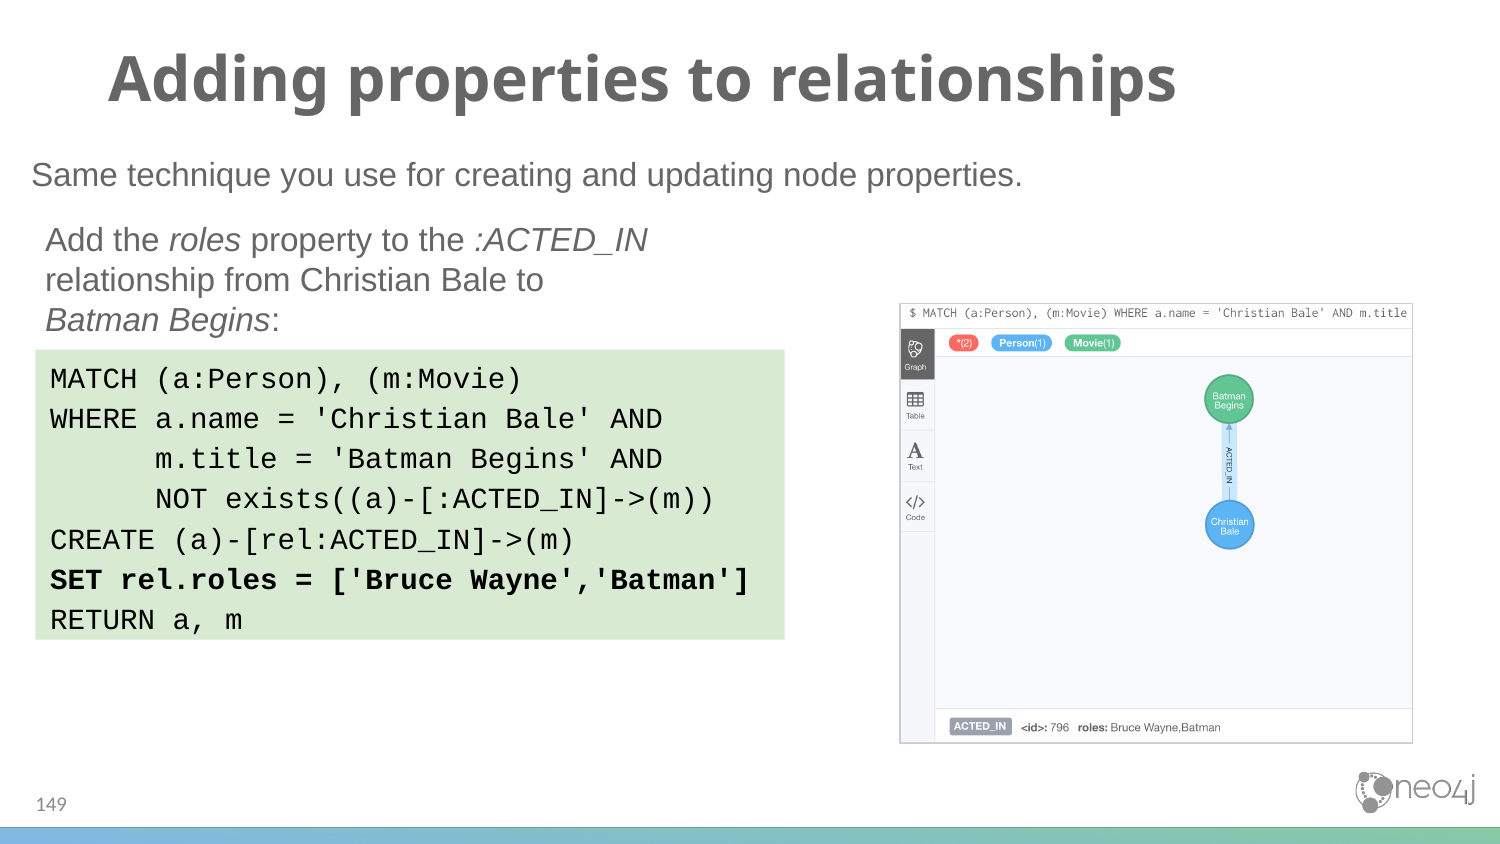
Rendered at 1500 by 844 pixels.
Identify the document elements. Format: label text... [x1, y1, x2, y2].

text_box MATCH (a:Person), (m:Movie) WHERE a.name = 'Christian Bale' AND m.title = 'Batman Begins' AND NOT exists((a)-[:ACTED_IN]->(m)) CREATE (a)-[rel:ACTED_IN]->(m) SET rel.roles = ['Bruce Wayne','Batman'] RETURN a, m [35, 349, 785, 640]
picture [1352, 767, 1479, 818]
title Adding properties to relationships [93, 24, 1420, 116]
picture [0, 826, 1500, 844]
slide_number ‹#› [16, 780, 87, 826]
picture [900, 304, 1413, 743]
text_box Add the roles property to the :ACTED_IN relationship from Christian Bale to Batman Begins: [30, 209, 691, 347]
text_box Same technique you use for creating and updating node properties. [16, 136, 1186, 210]
